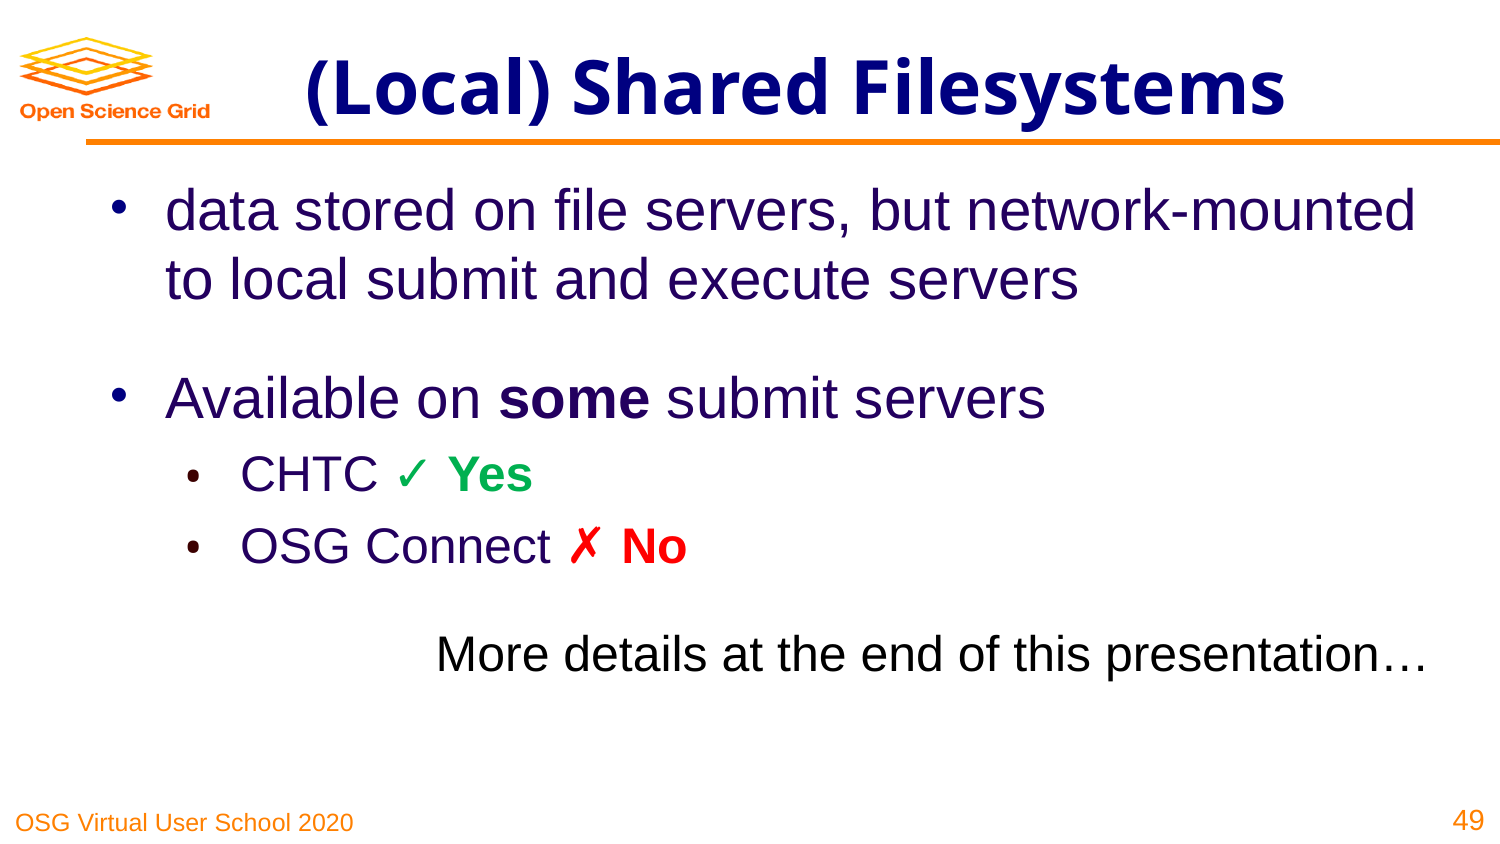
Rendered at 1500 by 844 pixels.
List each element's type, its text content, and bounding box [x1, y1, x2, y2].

title (Local) Shared Filesystems [201, 14, 1392, 155]
slide_number 49 [1431, 787, 1500, 844]
picture [0, 20, 201, 134]
list data stored on file servers, but network-mounted to local submit and execute servers Available on some submit servers CHTC ✓ Yes OSG Connect ✗ No More details at the end of this presentation… [93, 164, 1446, 741]
